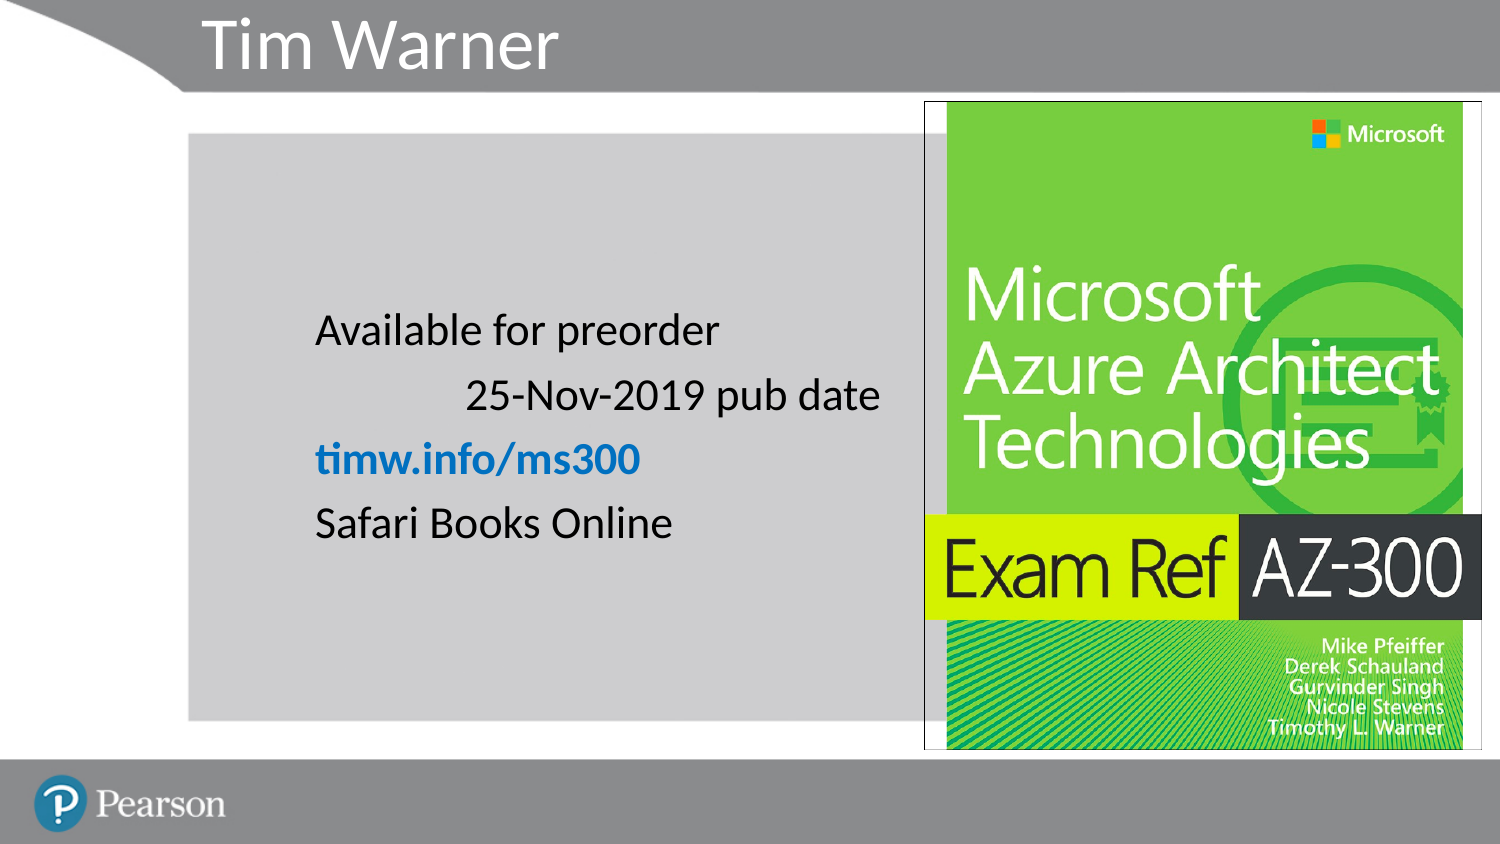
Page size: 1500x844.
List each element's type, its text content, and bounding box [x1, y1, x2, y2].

list Available for preorder 25-Nov-2019 pub date timw.info/ms300 Safari Books Online [300, 292, 918, 716]
title Tim Warner [186, 0, 1425, 79]
picture [0, 0, 1500, 844]
